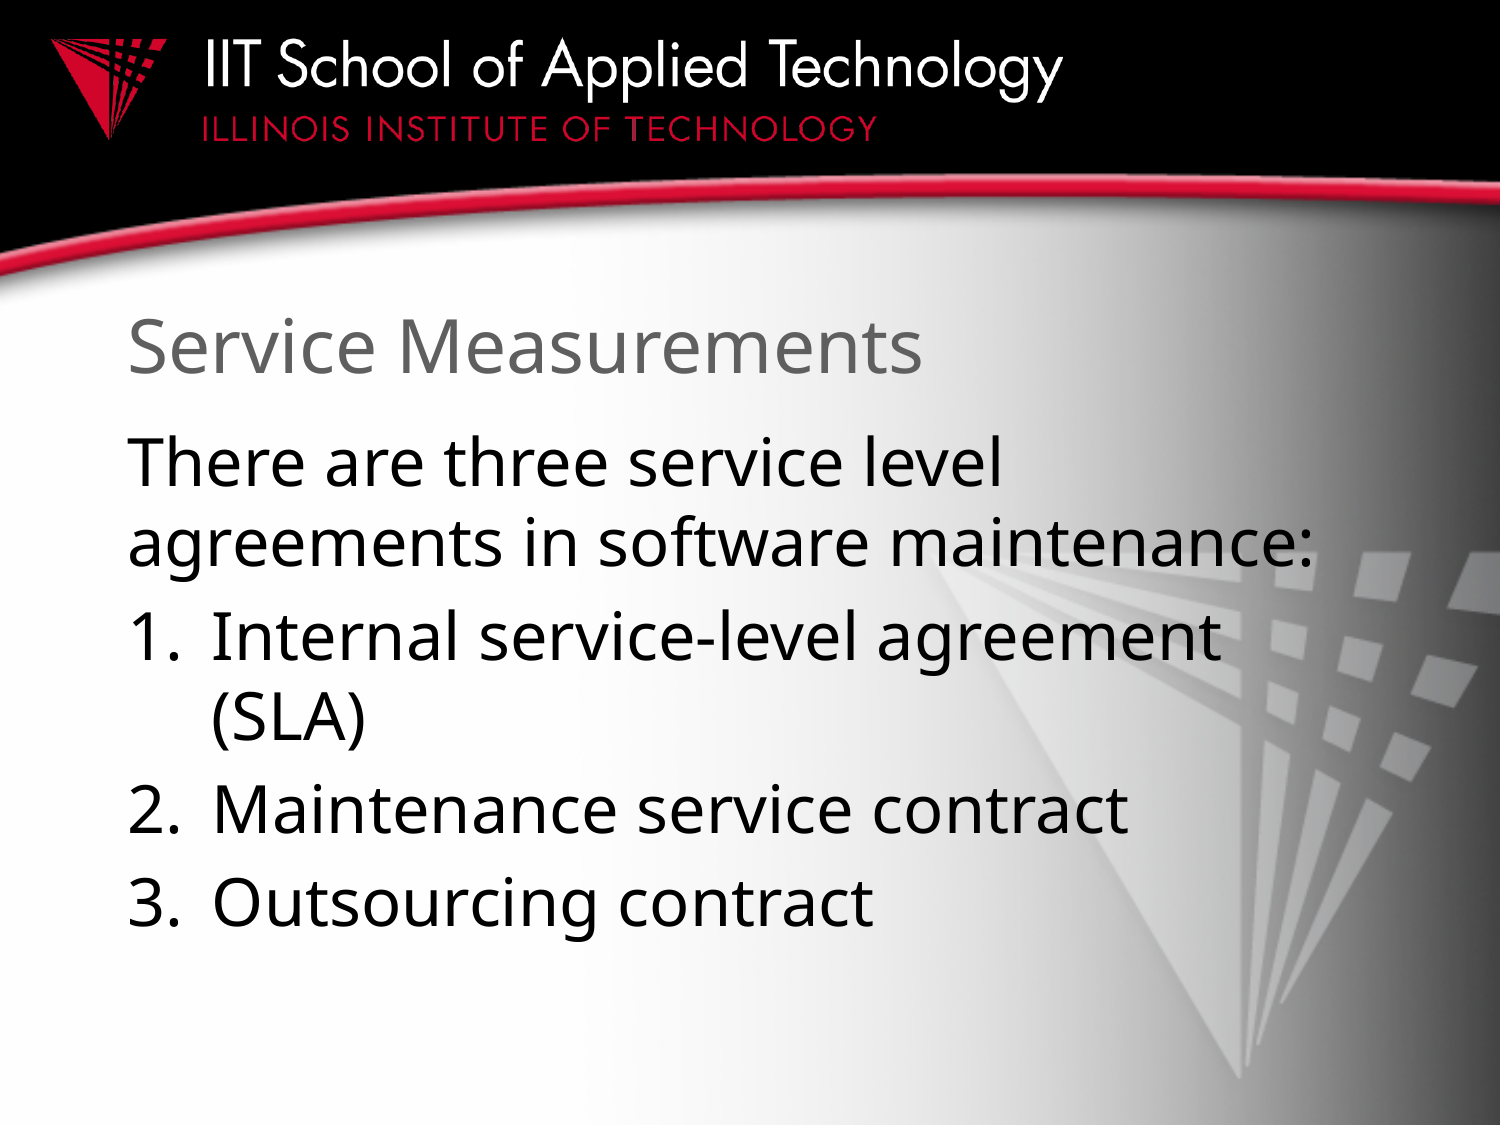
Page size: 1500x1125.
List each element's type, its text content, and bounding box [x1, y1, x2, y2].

picture [0, 0, 1500, 1125]
title Service Measurements [112, 249, 1388, 412]
list There are three service level agreements in software maintenance: Internal service-level agreement (SLA) Maintenance service contract Outsourcing contract [112, 412, 1388, 1063]
